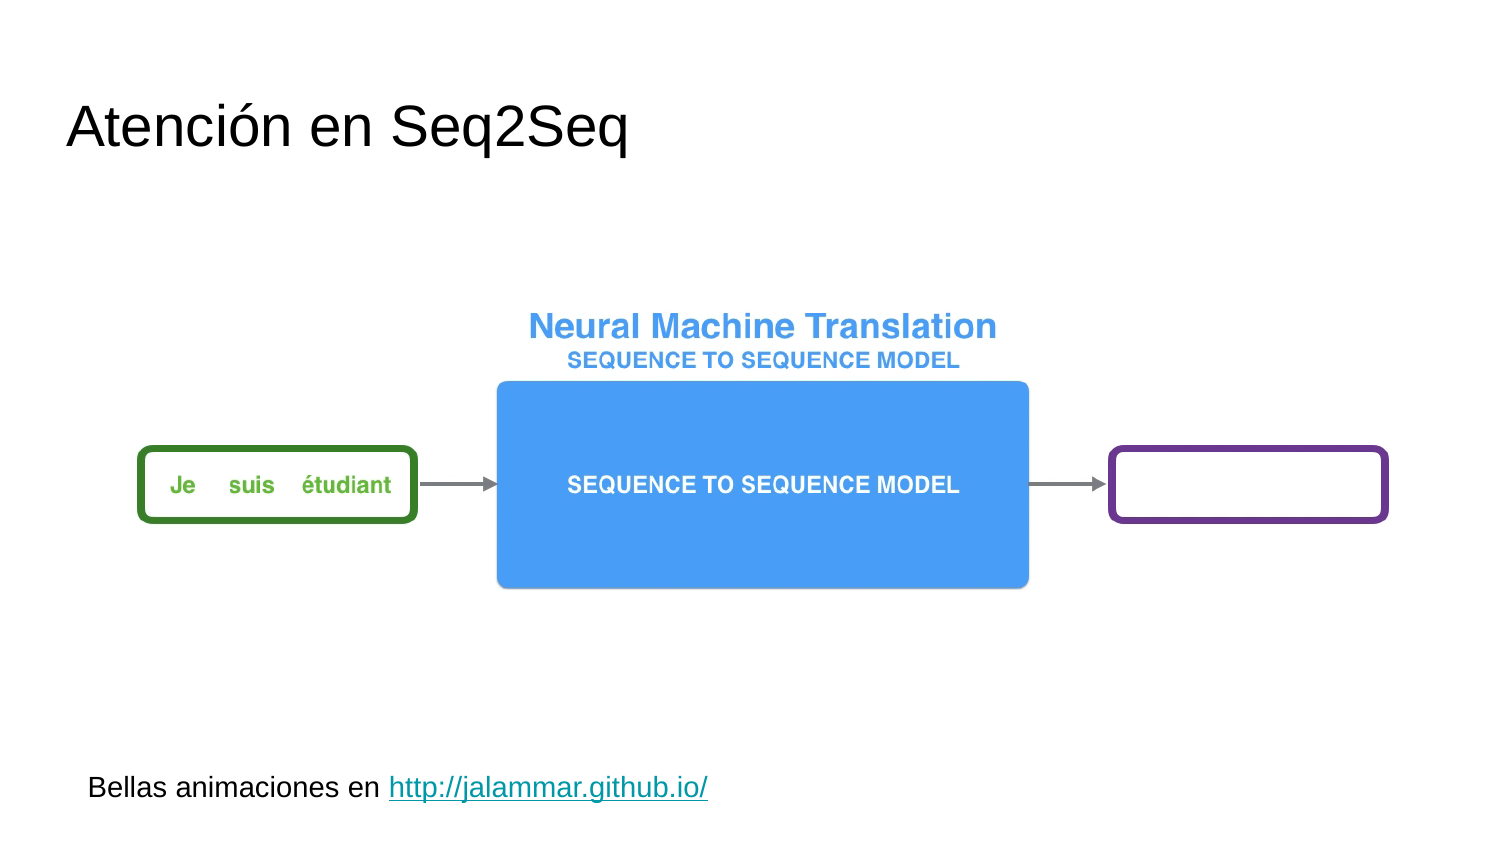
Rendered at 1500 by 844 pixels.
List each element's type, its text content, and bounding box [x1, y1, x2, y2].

title Atención en Seq2Seq [51, 72, 1449, 167]
text_box Bellas animaciones en http://jalammar.github.io/ [72, 761, 1264, 812]
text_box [57, 267, 1443, 684]
